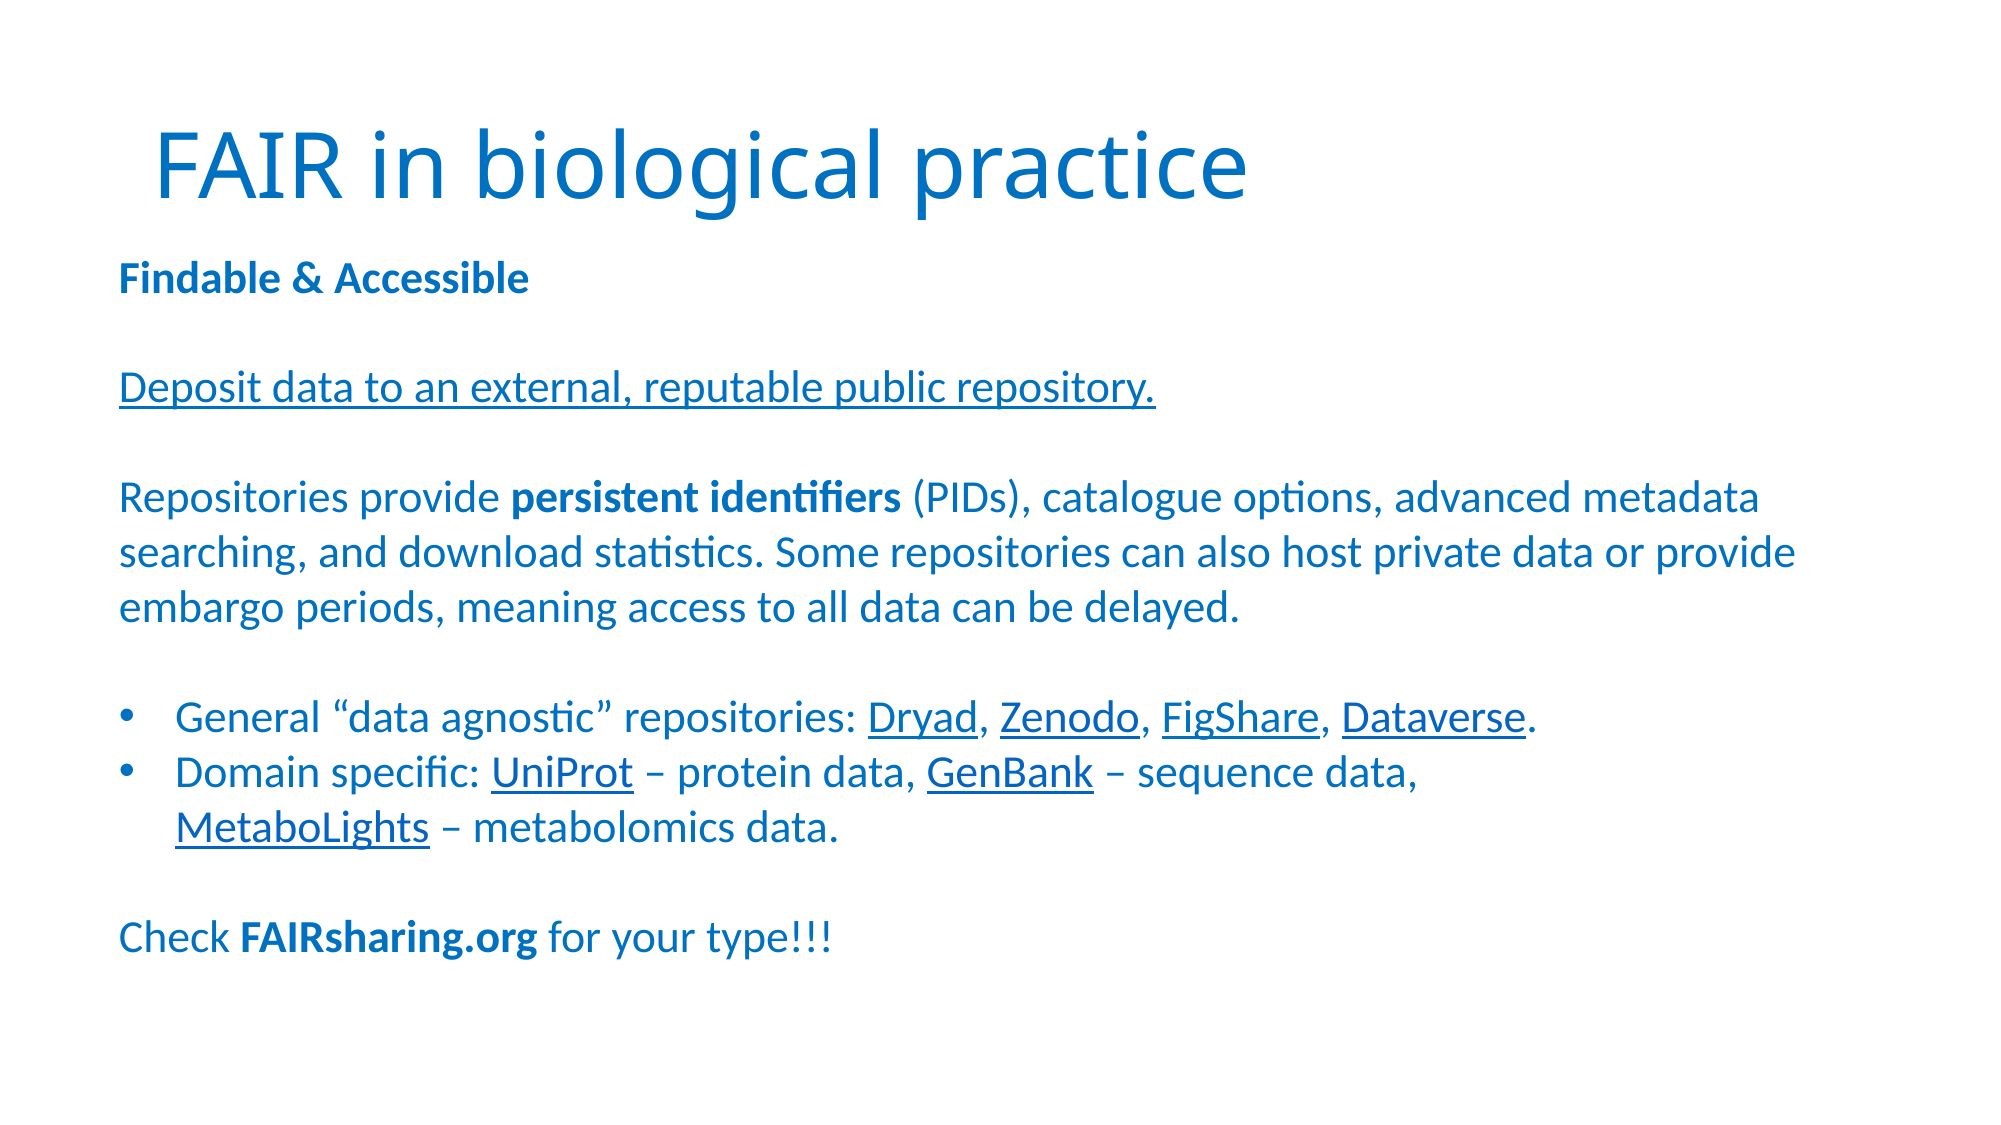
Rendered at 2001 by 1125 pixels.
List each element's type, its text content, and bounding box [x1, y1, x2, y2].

text_box Findable & Accessible Deposit data to an external, reputable public repository. Repositories provide persistent identifiers (PIDs), catalogue options, advanced metadata searching, and download statistics. Some repositories can also host private data or provide embargo periods, meaning access to all data can be delayed. General “data agnostic” repositories: Dryad, Zenodo, FigShare, Dataverse. Domain specific: UniProt – protein data, GenBank – sequence data, MetaboLights – metabolomics data. Check FAIRsharing.org for your type!!! [103, 239, 1897, 970]
title FAIR in biological practice [137, 59, 1863, 239]
